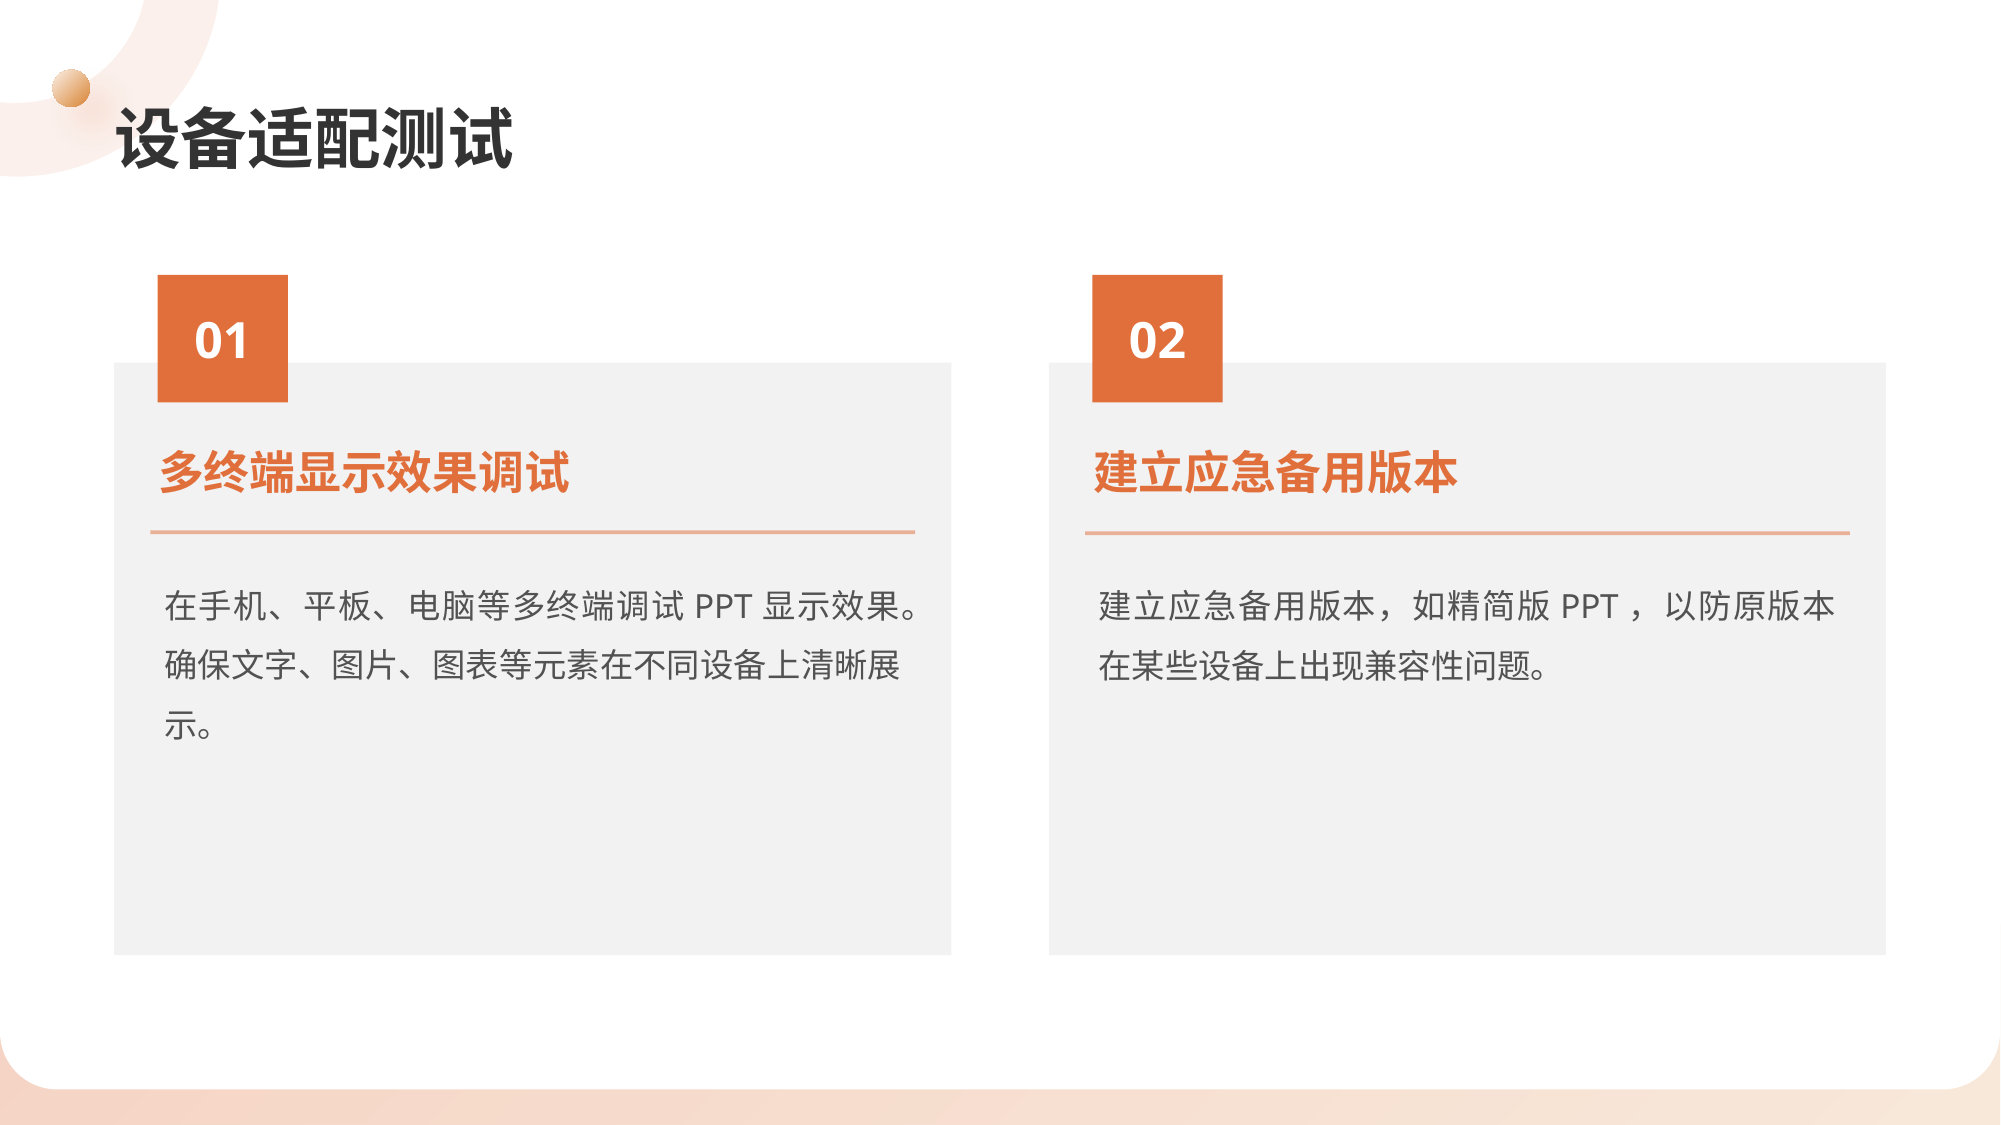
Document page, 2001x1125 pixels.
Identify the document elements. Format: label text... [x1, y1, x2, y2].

text_box 01 [157, 274, 289, 403]
text_box [113, 362, 952, 956]
text_box [1048, 362, 1887, 956]
title 设备适配测试 [114, 59, 1886, 178]
text_box 建立应急备用版本 [1093, 434, 1831, 508]
text_box 在手机、平板、电脑等多终端调试PPT显示效果。确保文字、图片、图表等元素在不同设备上清晰展示。 [164, 564, 902, 925]
text_box 多终端显示效果调试 [158, 434, 896, 508]
text_box 02 [1091, 274, 1224, 403]
text_box 建立应急备用版本，如精简版PPT，以防原版本在某些设备上出现兼容性问题。 [1098, 565, 1836, 924]
